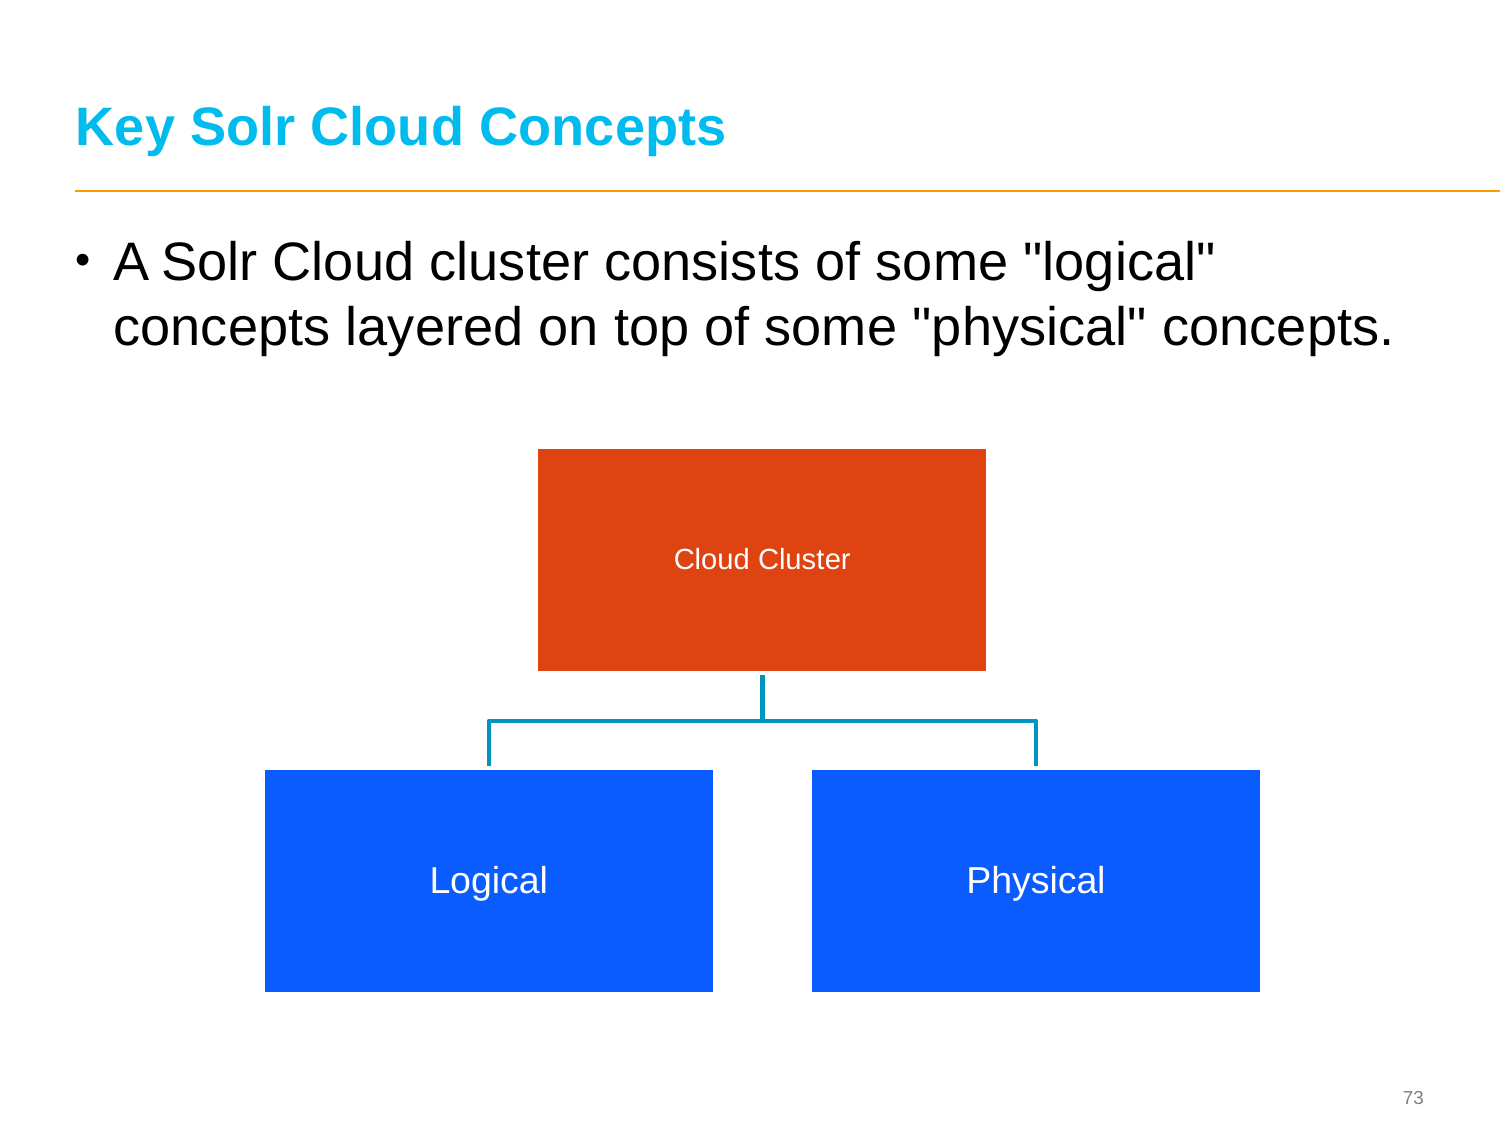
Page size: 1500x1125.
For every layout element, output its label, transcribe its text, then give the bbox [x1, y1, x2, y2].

list A Solr Cloud cluster consists of some "logical" concepts layered on top of some "physical" concepts. [75, 226, 1425, 488]
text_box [262, 387, 1263, 1055]
title Key Solr Cloud Concepts [75, 27, 1422, 157]
